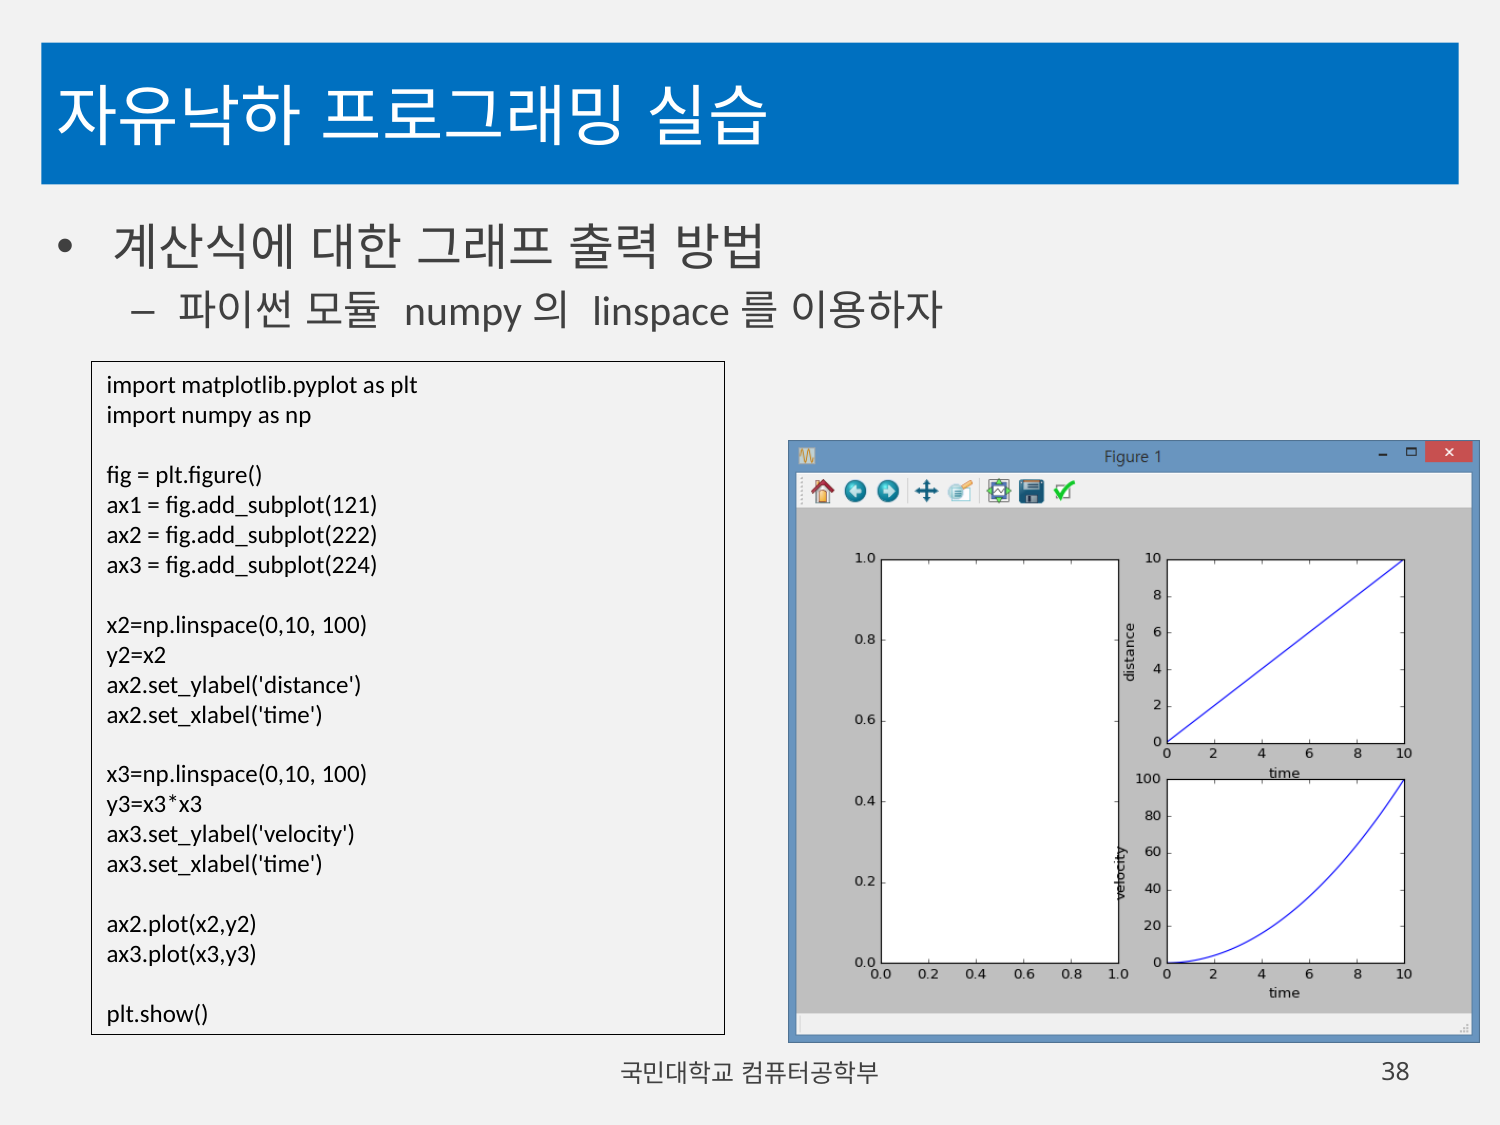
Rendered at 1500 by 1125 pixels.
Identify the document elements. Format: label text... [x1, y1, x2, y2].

list 계산식에 대한 그래프 출력 방법 파이썬 모듈 numpy의 linspace를 이용하자 [41, 208, 1459, 1000]
footer 국민대학교 컴퓨터공학부 [466, 1042, 1034, 1103]
picture [787, 440, 1480, 1043]
slide_number 38 [1074, 1052, 1425, 1103]
text_box import matplotlib.pyplot as plt import numpy as np fig = plt.figure() ax1 = fig.add_subplot(121) ax2 = fig.add_subplot(222) ax3 = fig.add_subplot(224) x2=np.linspace(0,10, 100) y2=x2 ax2.set_ylabel('distance') ax2.set_xlabel('time') x3=np.linspace(0,10, 100) y3=x3*x3 ax3.set_ylabel('velocity') ax3.set_xlabel('time') ax2.plot(x2,y2) ax3.plot(x3,y3) plt.show() [91, 361, 725, 1035]
title 자유낙하 프로그래밍 실습 [41, 42, 1459, 185]
